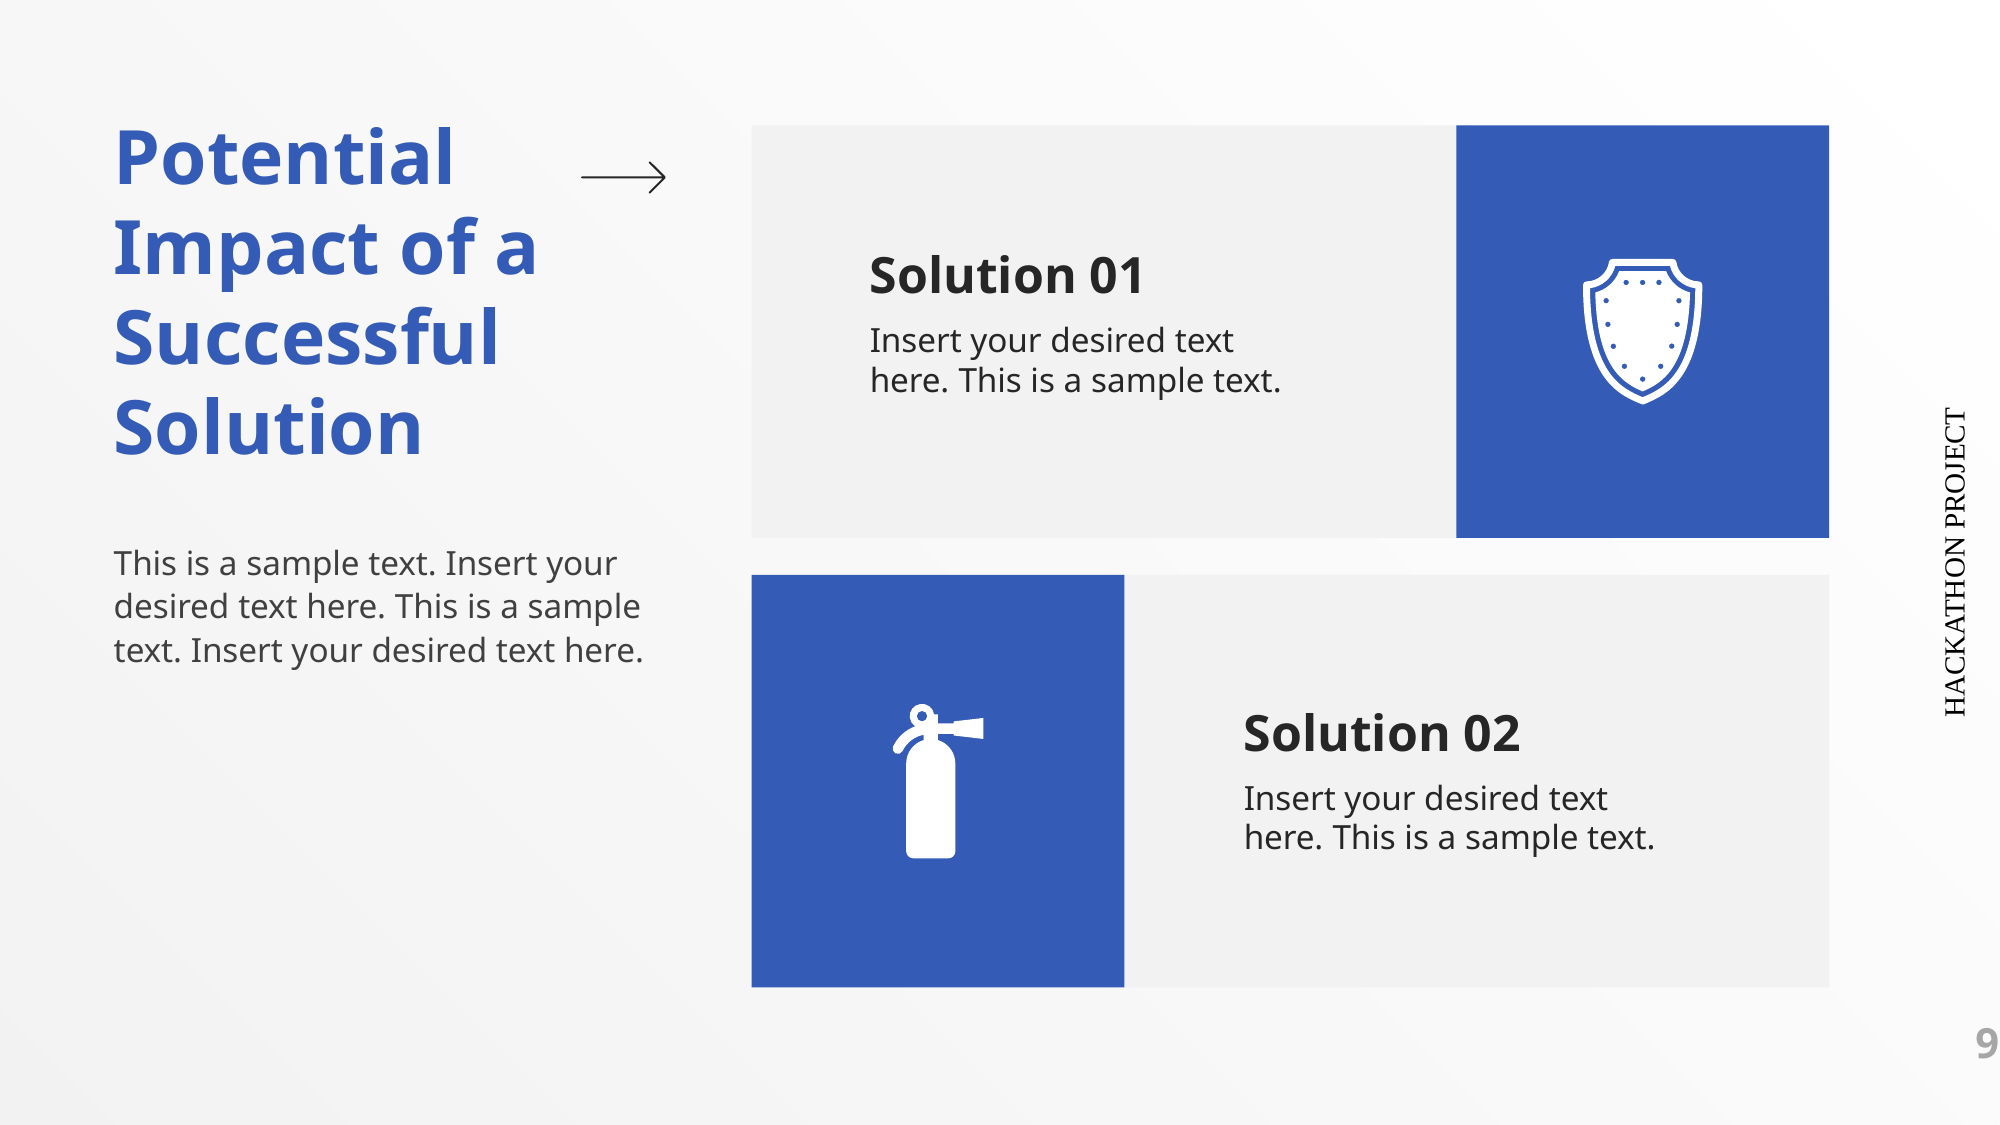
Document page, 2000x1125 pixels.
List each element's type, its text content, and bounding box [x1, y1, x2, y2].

text_box [1454, 123, 1831, 540]
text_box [869, 243, 1301, 404]
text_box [1243, 700, 1675, 862]
text_box [749, 573, 1127, 989]
slide_number 9 [1808, 987, 2000, 1103]
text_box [1582, 258, 1703, 405]
list Potential Impact of a Successful Solution [113, 122, 686, 480]
text_box [892, 703, 984, 859]
footer HACKATHON PROJECT [1922, 245, 1983, 880]
list This is a sample text. Insert your desired text here. This is a sample text. Insert your desired text here. [113, 527, 682, 988]
text_box [1127, 573, 1831, 989]
text_box [750, 123, 1454, 540]
text_box [581, 161, 666, 194]
